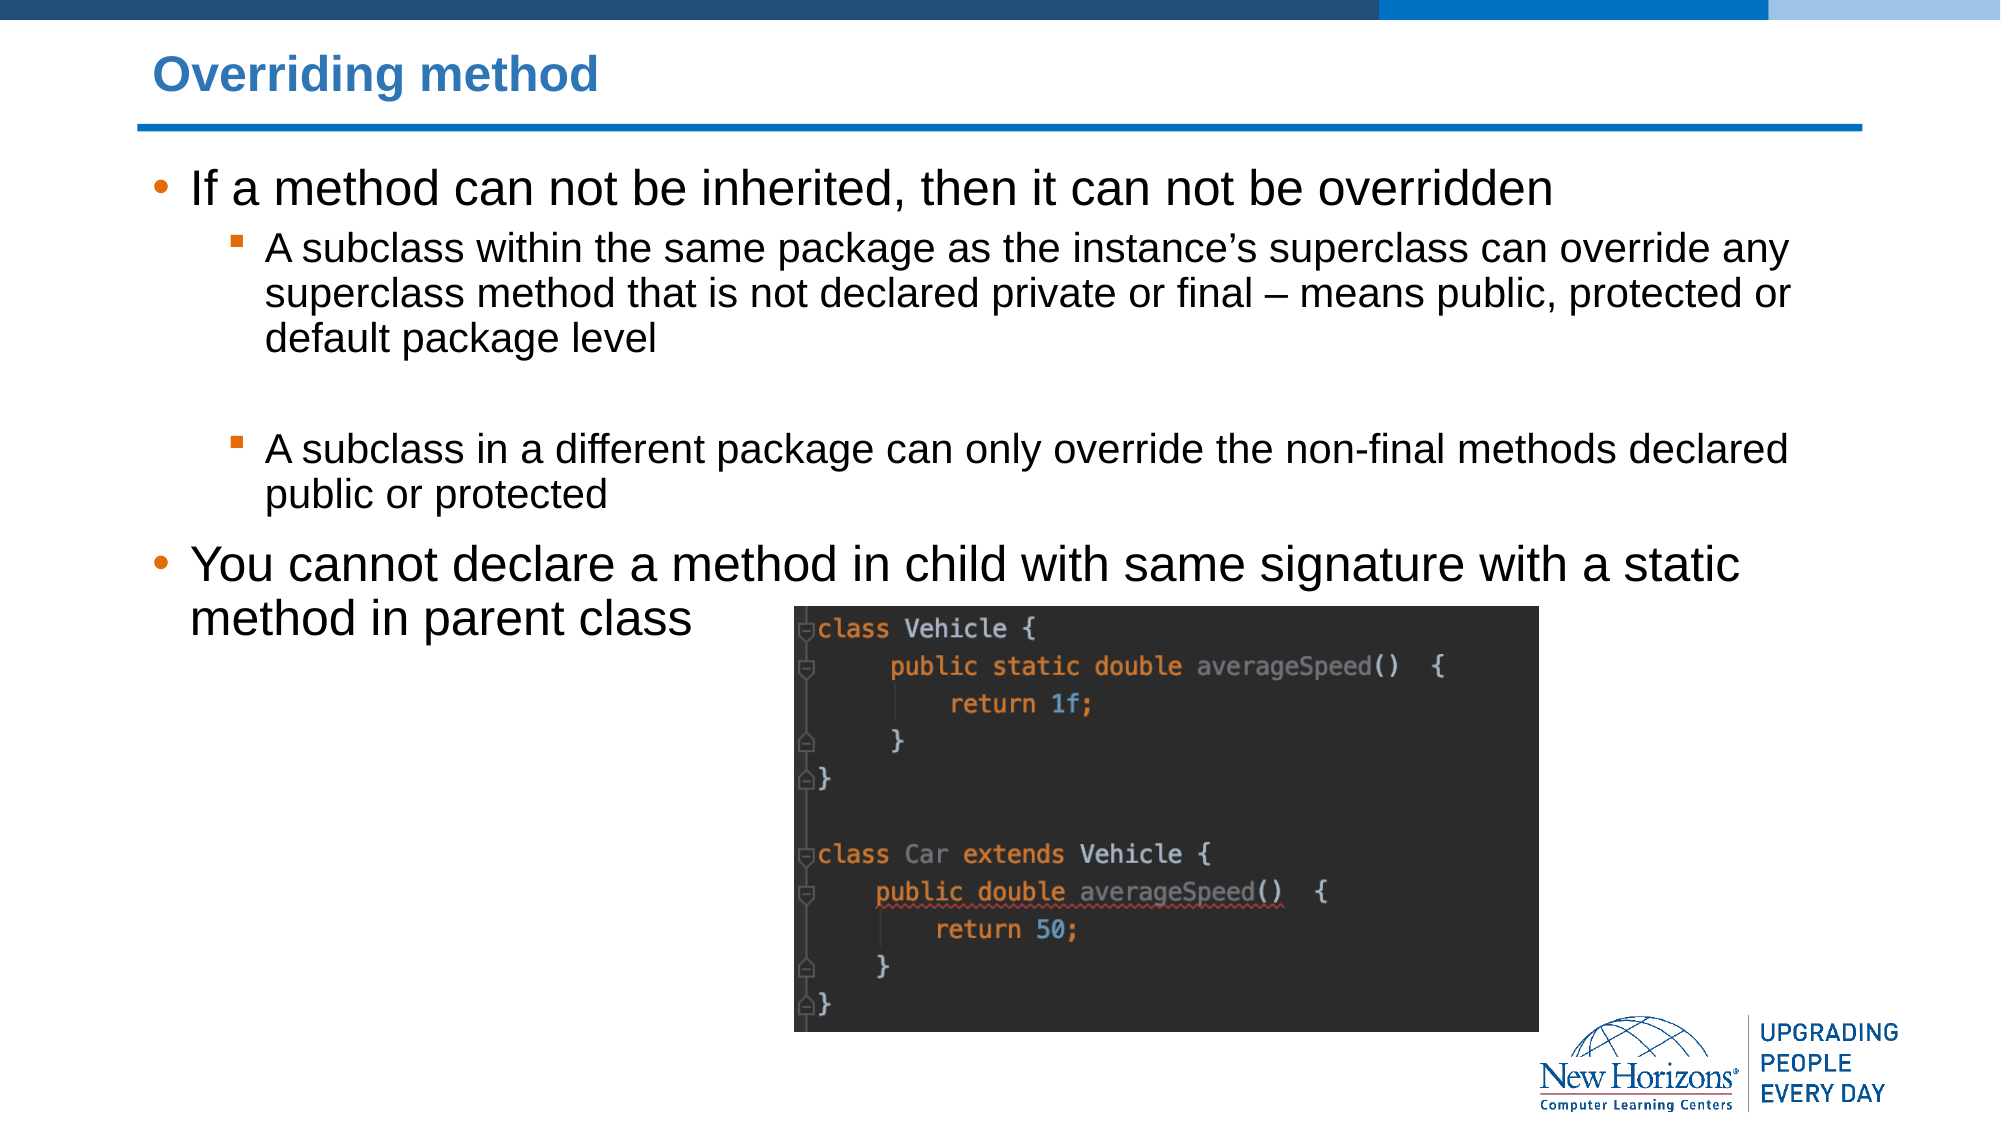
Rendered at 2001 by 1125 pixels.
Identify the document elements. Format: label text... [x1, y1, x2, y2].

picture [794, 606, 1904, 1114]
list If a method can not be inherited, then it can not be overridden A subclass within the same package as the instance’s superclass can override any superclass method that is not declared private or final – means public, protected or default package level A subclass in a different package can only override the non-final methods declared public or protected You cannot declare a method in child with same signature with a static method in parent class [137, 155, 1880, 961]
title Overriding method [137, 36, 1863, 115]
